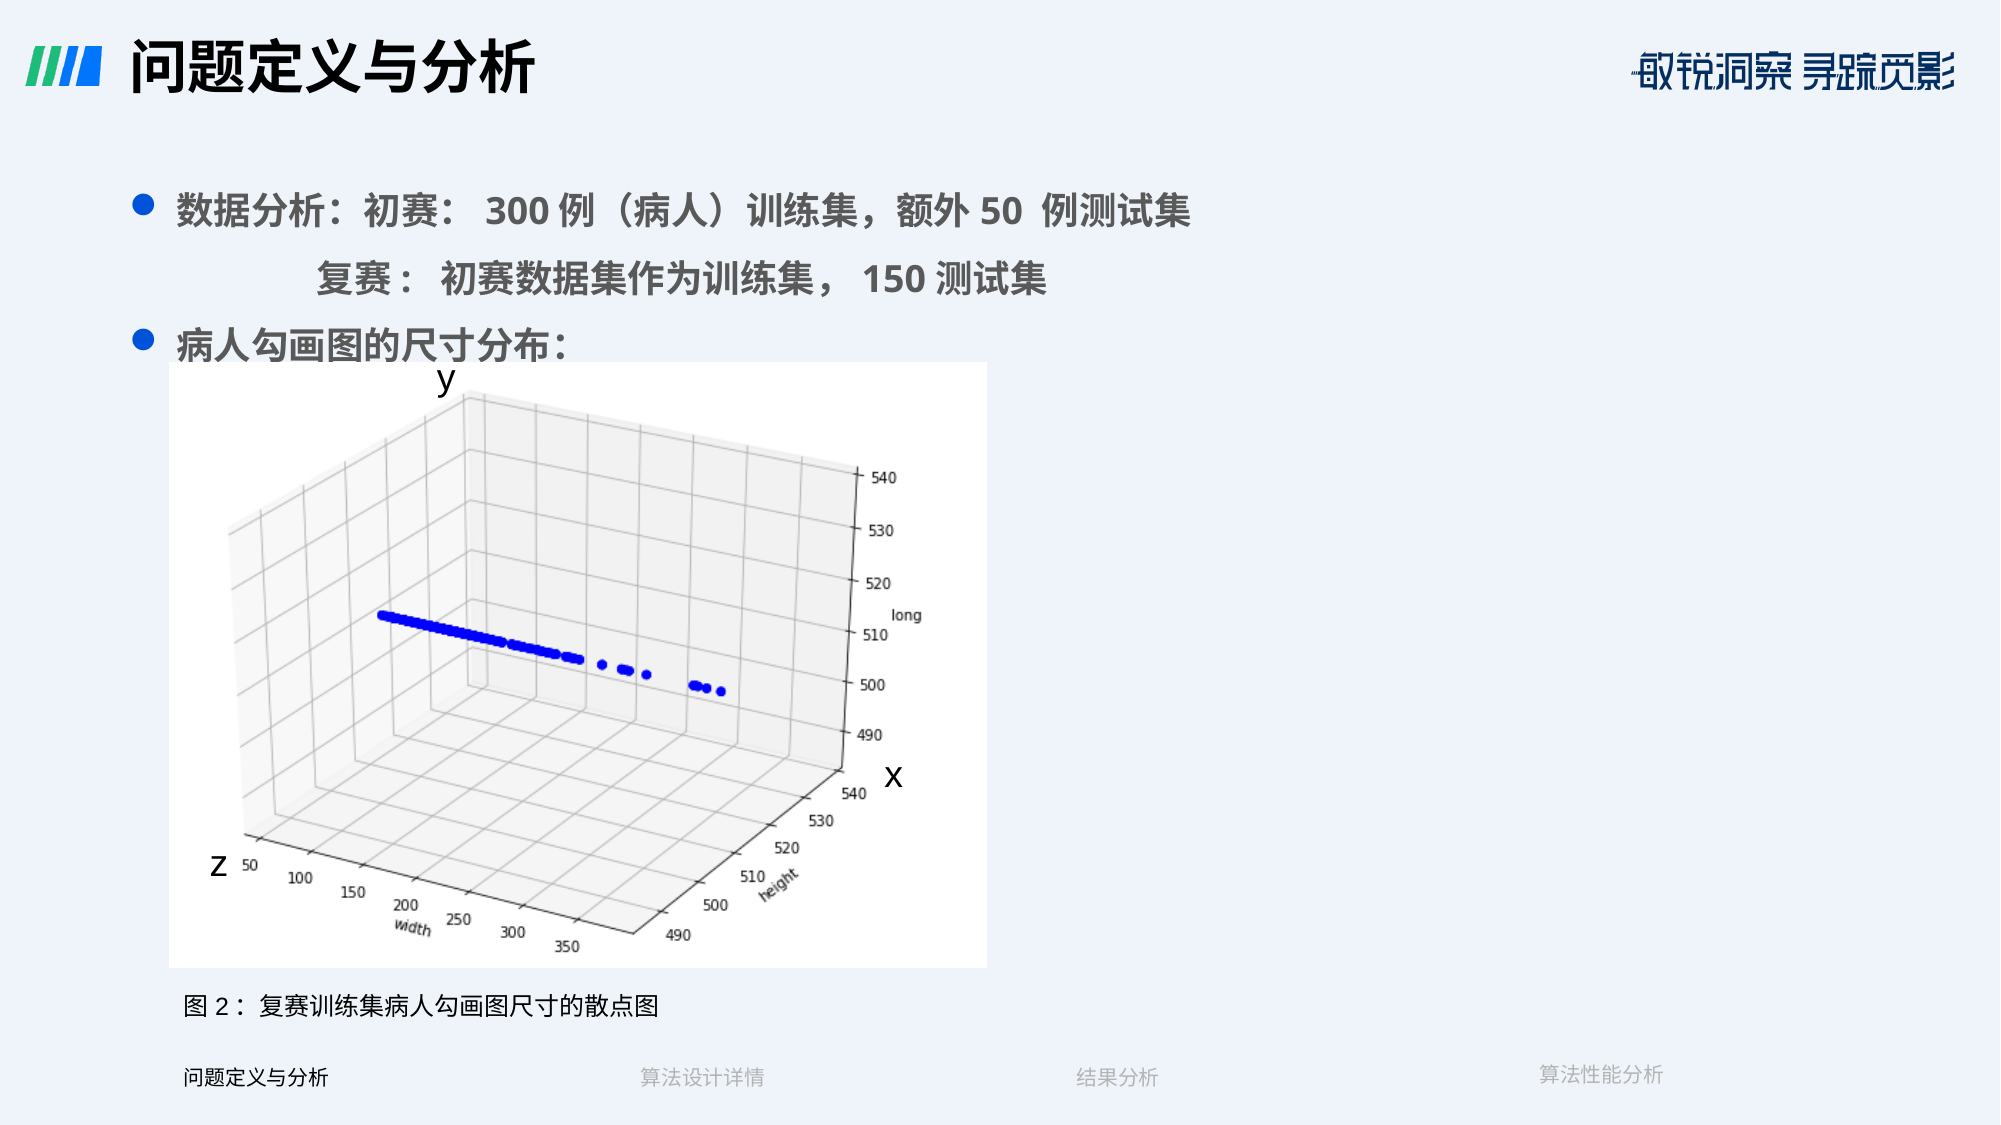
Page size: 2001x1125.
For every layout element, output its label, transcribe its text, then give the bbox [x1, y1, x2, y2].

picture [1631, 51, 1954, 90]
text_box 图2：复赛训练集病人勾画图尺寸的散点图 [169, 982, 1006, 1028]
picture [25, 46, 102, 86]
title 问题定义与分析 [114, 17, 1625, 124]
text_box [169, 1054, 1831, 1098]
picture [169, 362, 987, 968]
text_box y [422, 345, 490, 362]
